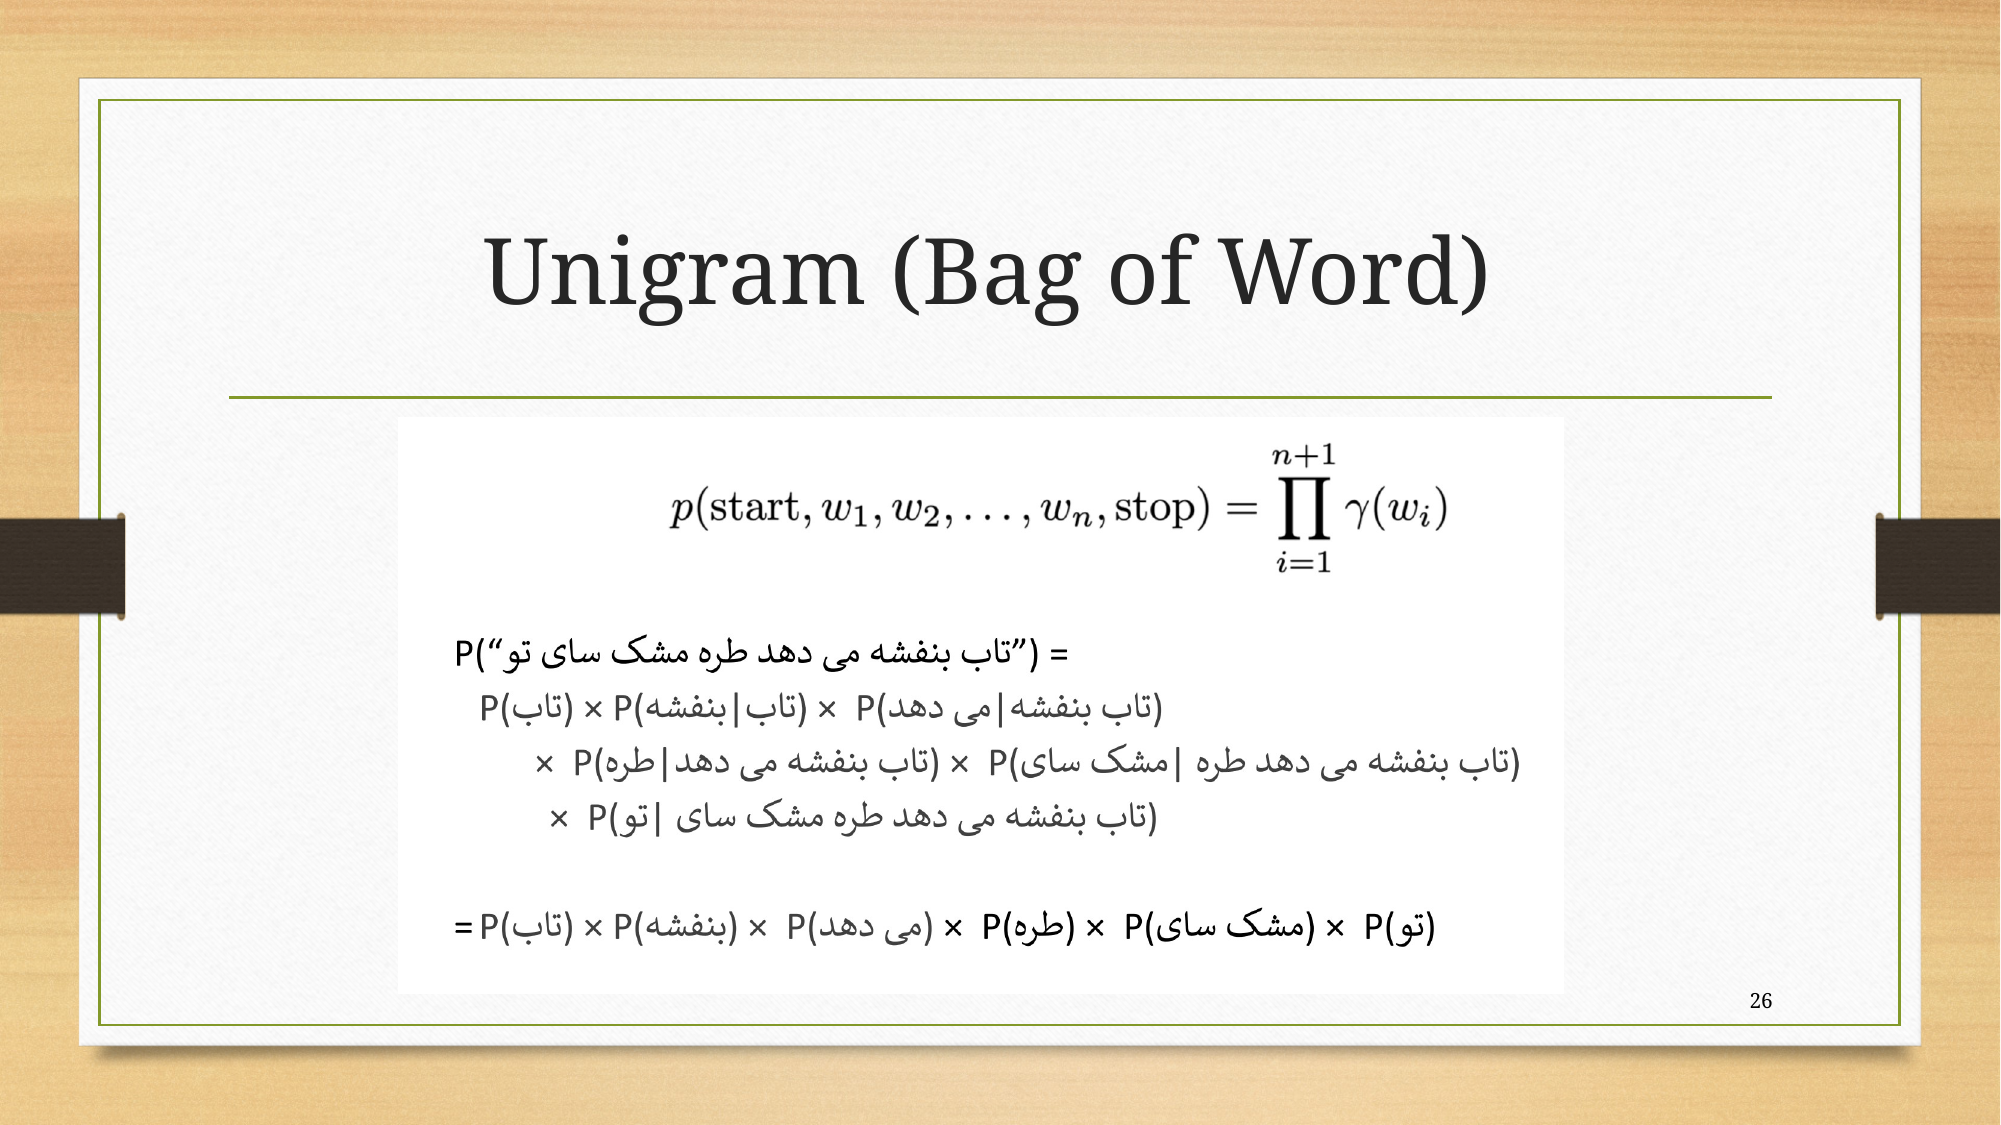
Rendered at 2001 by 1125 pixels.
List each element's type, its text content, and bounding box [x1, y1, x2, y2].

title Unigram (Bag of Word) [212, 161, 1788, 375]
picture [0, 0, 2001, 1125]
slide_number 26 [1698, 979, 1788, 1025]
